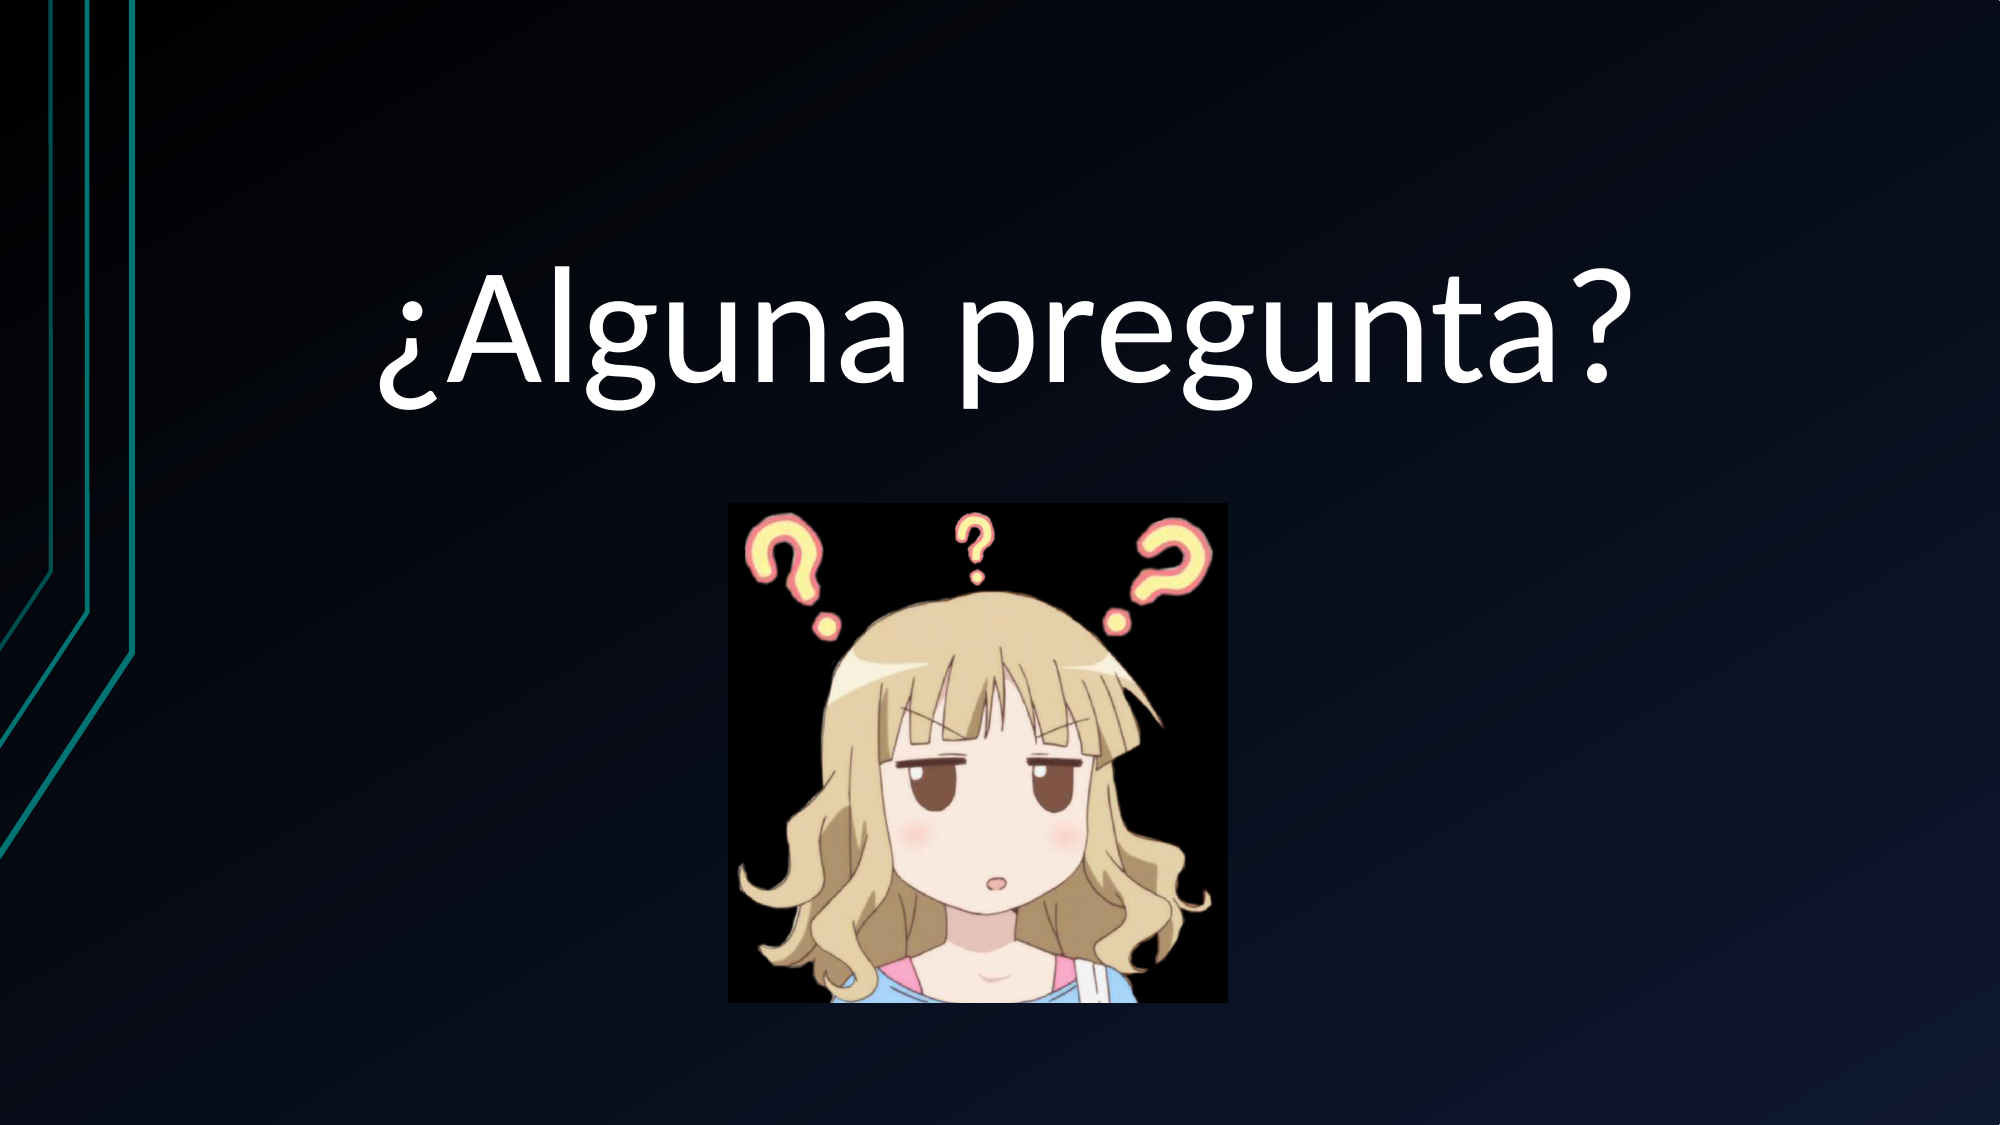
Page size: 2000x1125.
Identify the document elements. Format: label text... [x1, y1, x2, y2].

picture [727, 503, 1228, 1004]
text_box ¿Alguna pregunta? [255, 208, 1756, 423]
